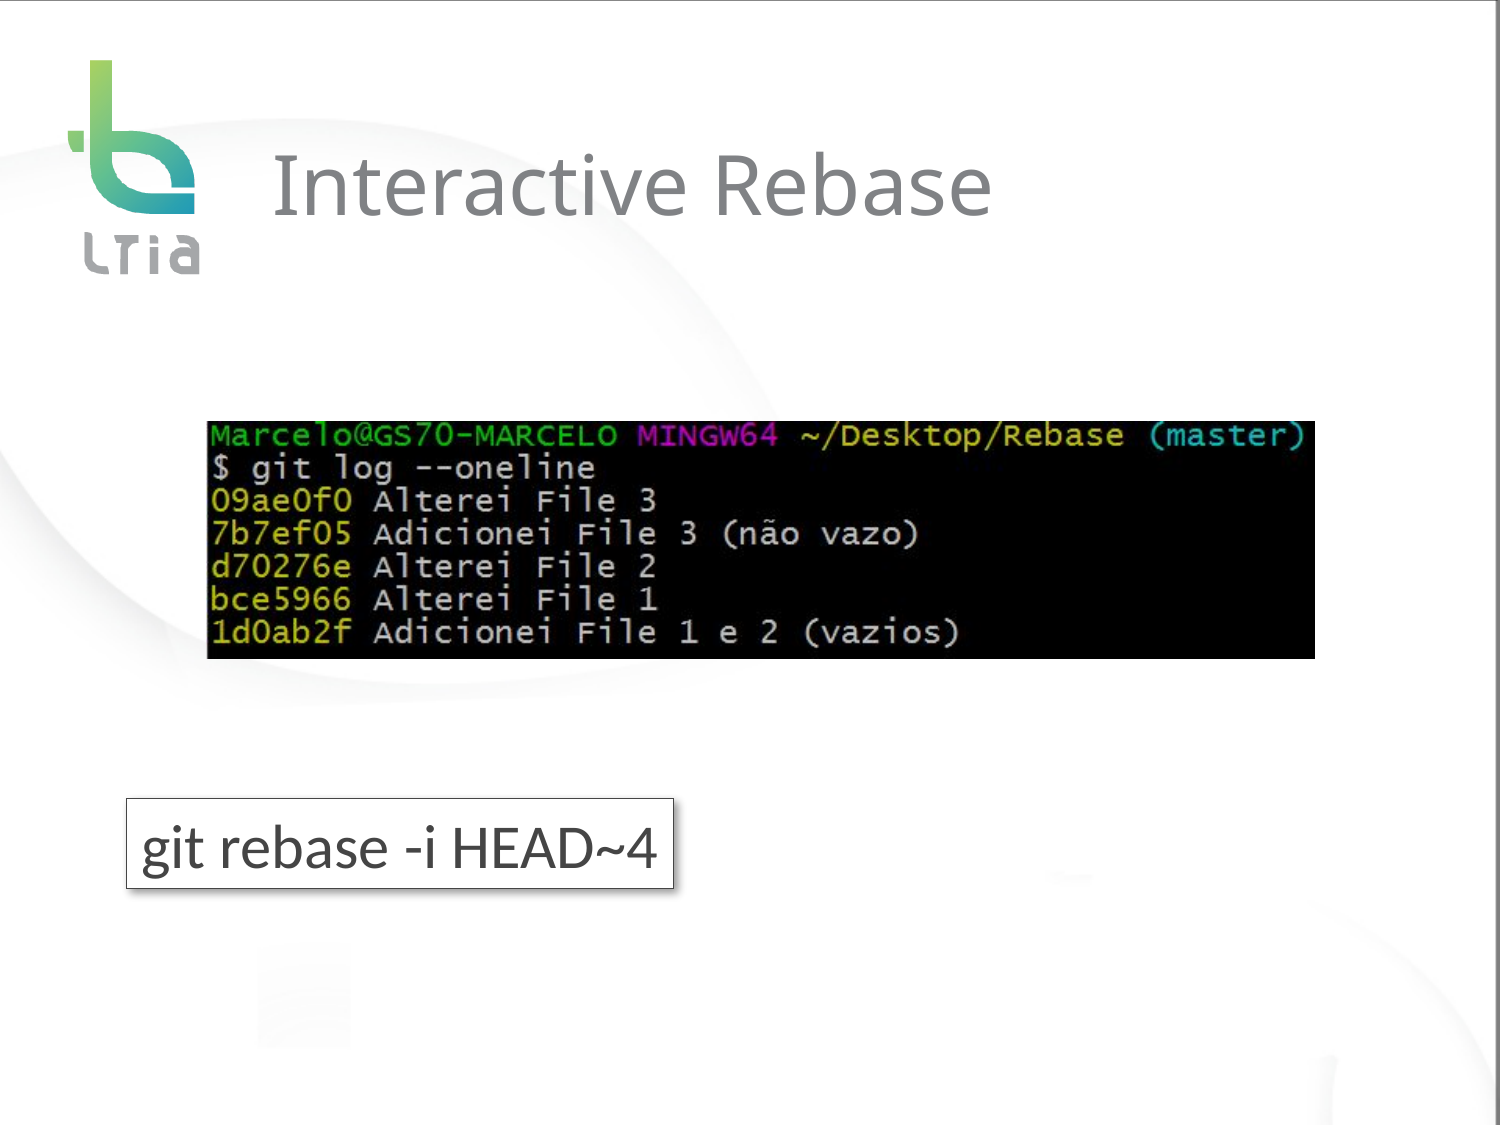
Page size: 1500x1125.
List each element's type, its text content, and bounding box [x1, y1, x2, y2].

text_box git rebase -i HEAD~4 [126, 798, 674, 889]
picture [0, 0, 1500, 1125]
title Interactive Rebase [257, 82, 1414, 282]
